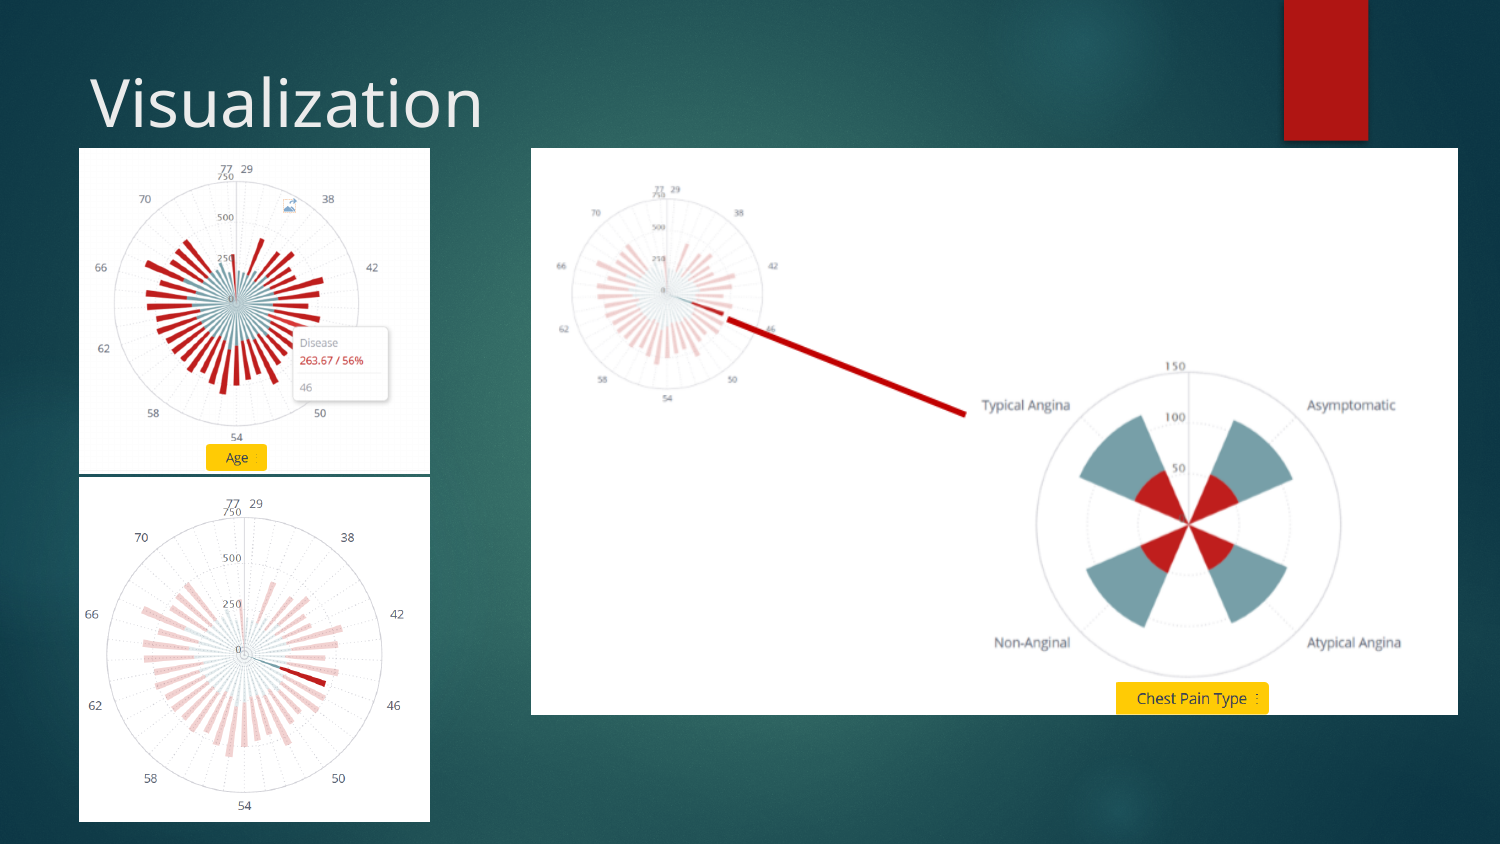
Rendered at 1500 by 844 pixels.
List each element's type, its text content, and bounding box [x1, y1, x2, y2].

picture [0, 0, 1500, 844]
title Visualization [79, 55, 1237, 228]
